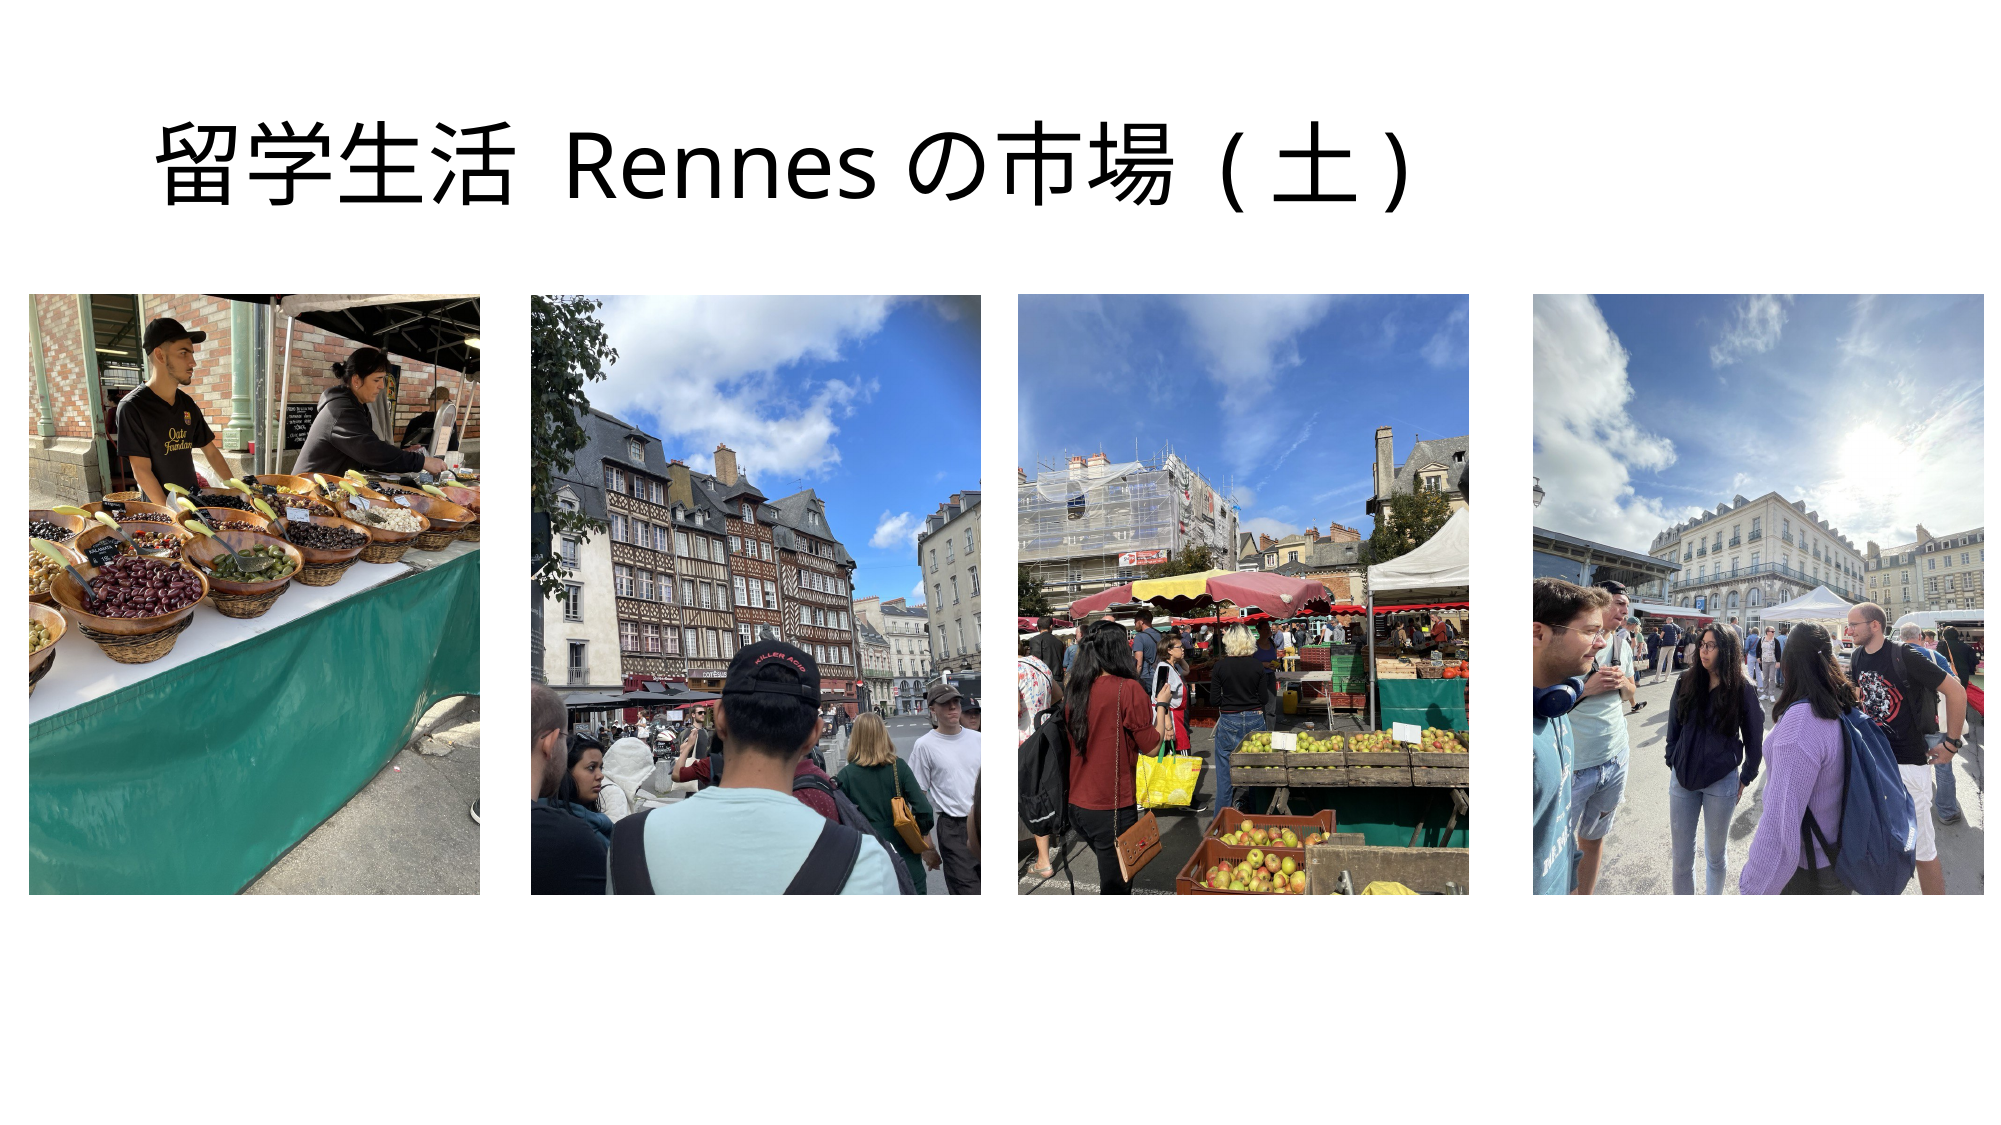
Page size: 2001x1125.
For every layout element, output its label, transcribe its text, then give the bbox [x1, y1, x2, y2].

picture [1018, 294, 1470, 896]
picture [1533, 294, 1985, 896]
picture [531, 295, 982, 896]
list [28, 294, 480, 896]
title 留学生活 Rennesの市場 (土) [137, 59, 1863, 278]
